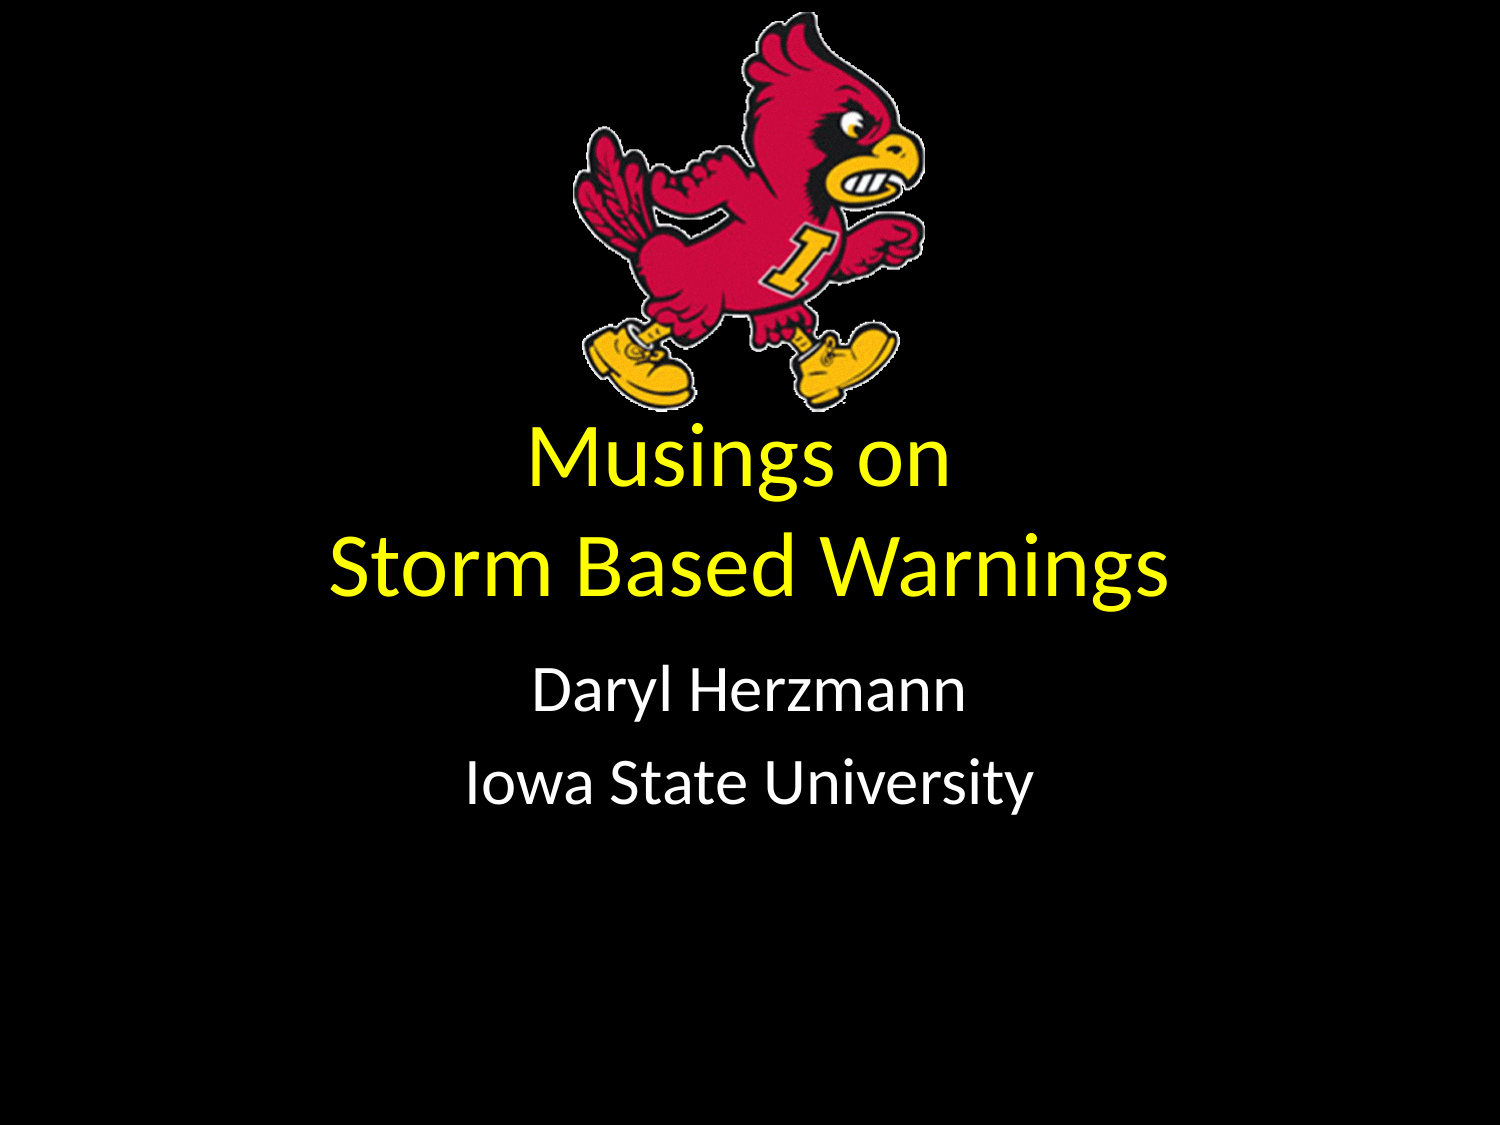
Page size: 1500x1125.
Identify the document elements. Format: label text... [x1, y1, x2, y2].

subtitle Daryl Herzmann Iowa State University [225, 637, 1275, 925]
title Musings on Storm Based Warnings [112, 383, 1388, 625]
picture [572, 12, 926, 413]
